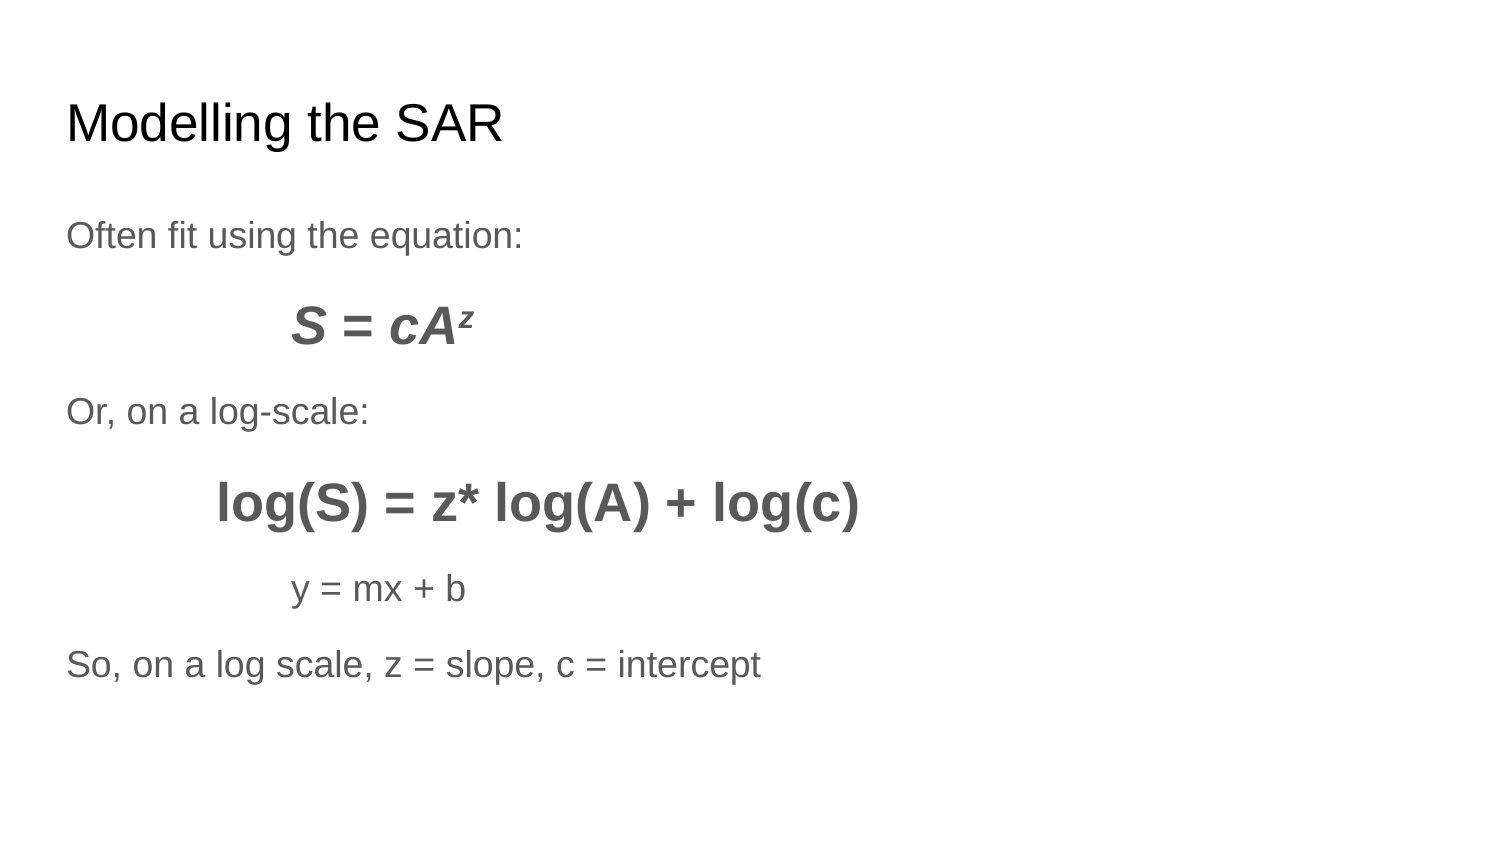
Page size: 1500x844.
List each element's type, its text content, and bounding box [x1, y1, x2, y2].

list Often fit using the equation: S = cAz Or, on a log-scale: log(S) = z* log(A) + log(c) y = mx + b So, on a log scale, z = slope, c = intercept [51, 189, 1449, 750]
title Modelling the SAR [51, 72, 1449, 167]
